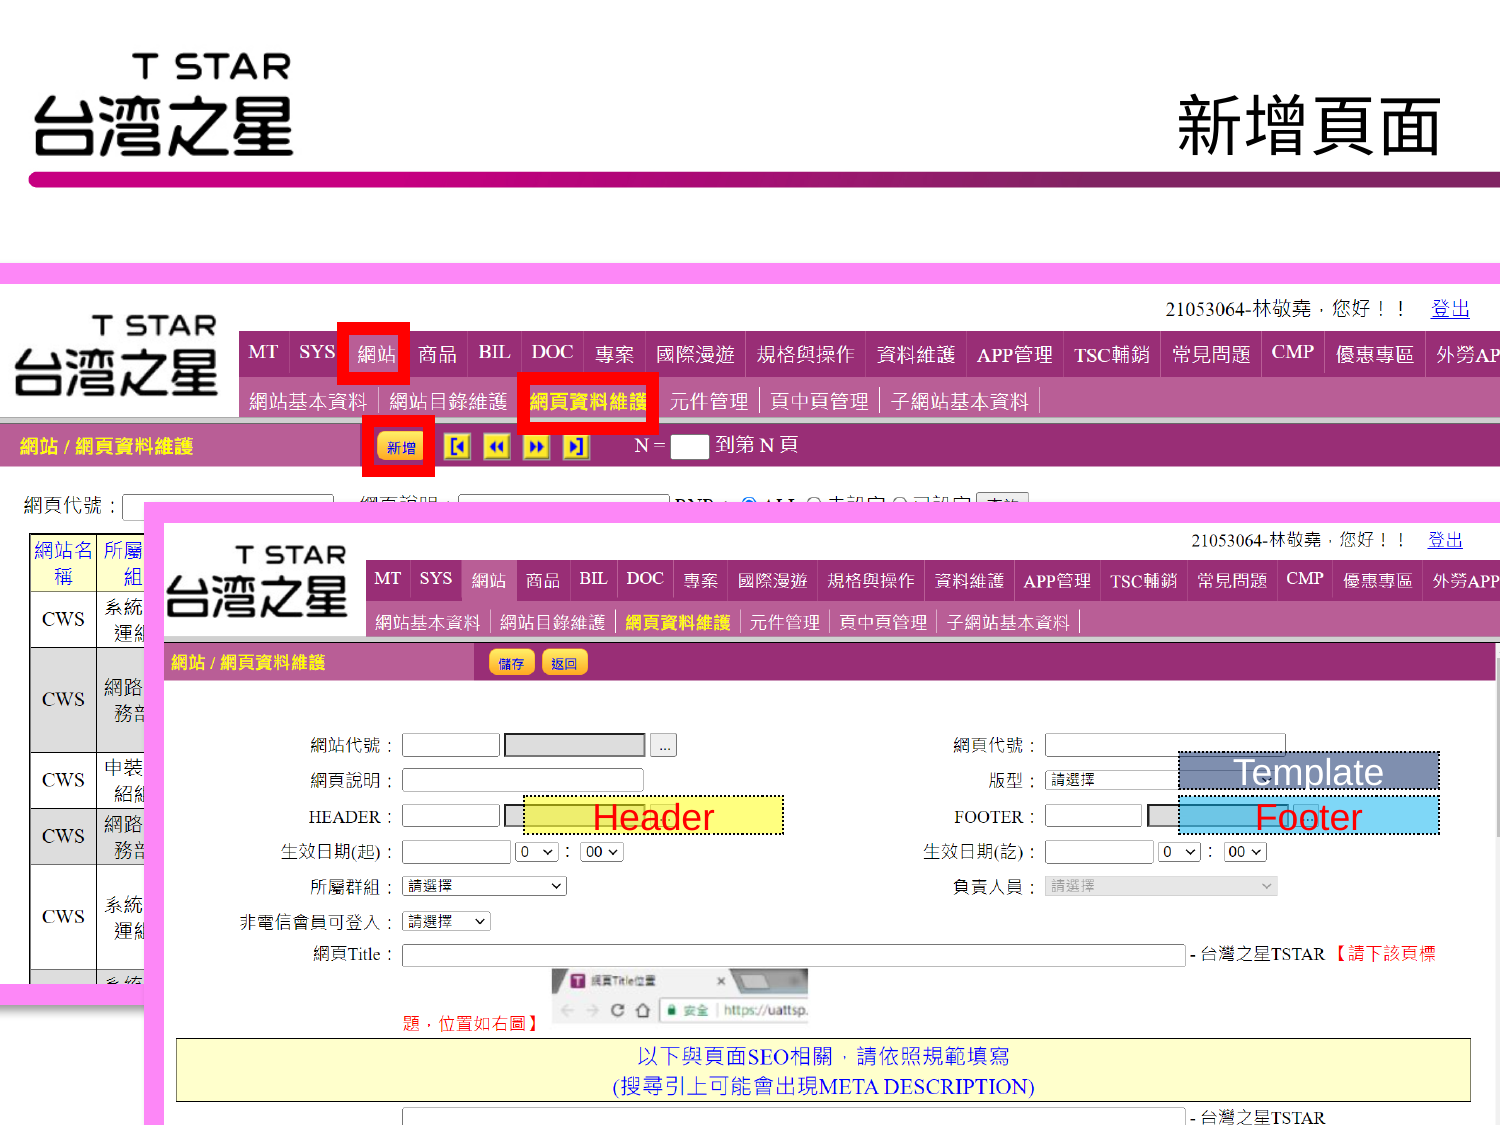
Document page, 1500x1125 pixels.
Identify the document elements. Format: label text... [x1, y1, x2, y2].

picture [11, 42, 1500, 209]
picture [0, 283, 1500, 1125]
title 新增頁面 [370, 66, 1459, 192]
